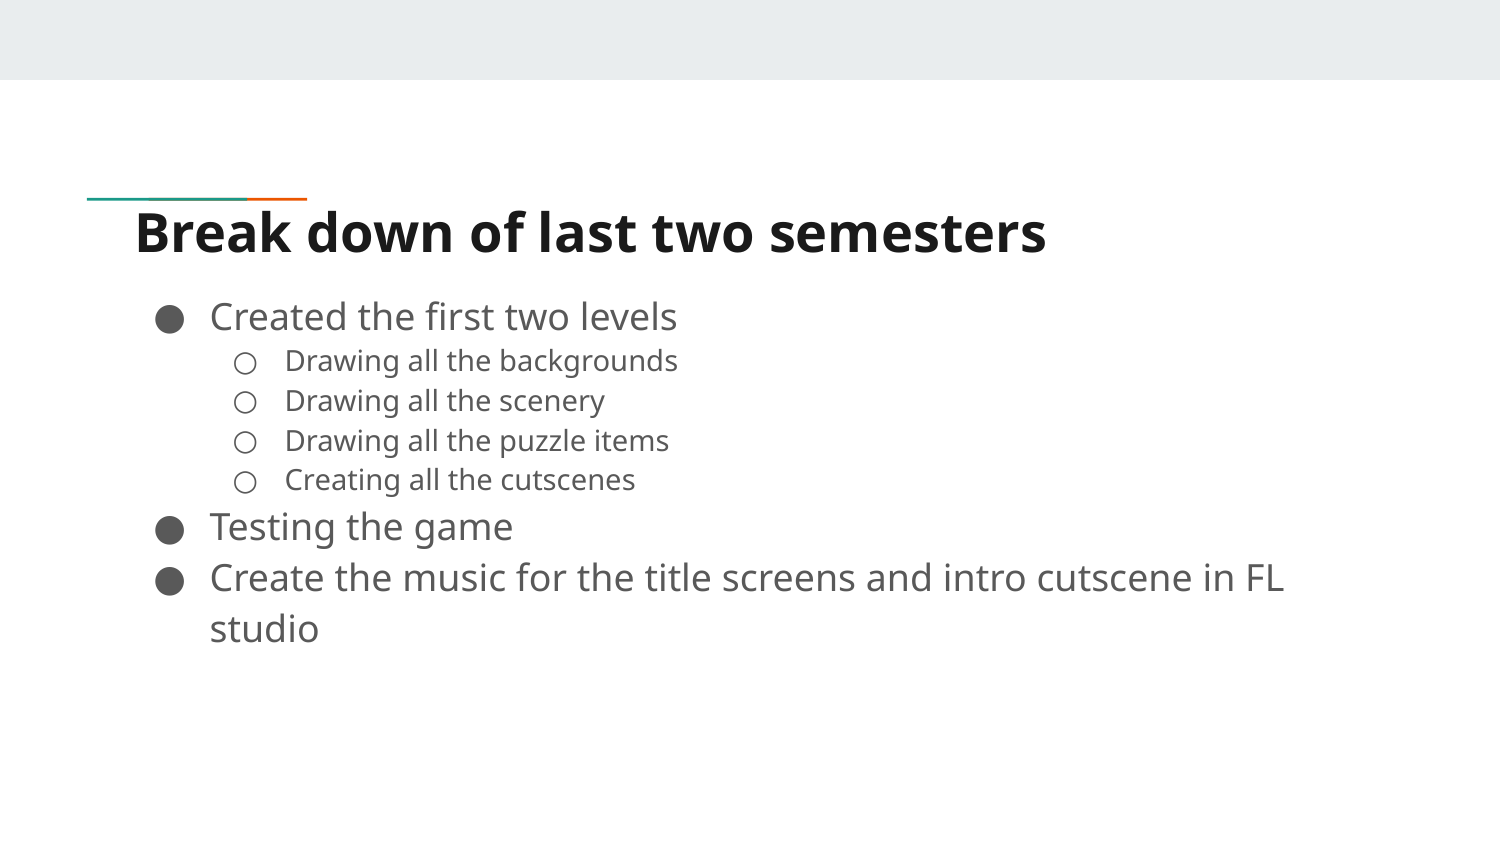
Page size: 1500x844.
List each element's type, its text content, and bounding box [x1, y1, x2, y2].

title Break down of last two semesters [119, 183, 1381, 271]
list Created the first two levels Drawing all the backgrounds Drawing all the scenery Drawing all the puzzle items Creating all the cutscenes Testing the game Create the music for the title screens and intro cutscene in FL studio [119, 271, 1381, 712]
